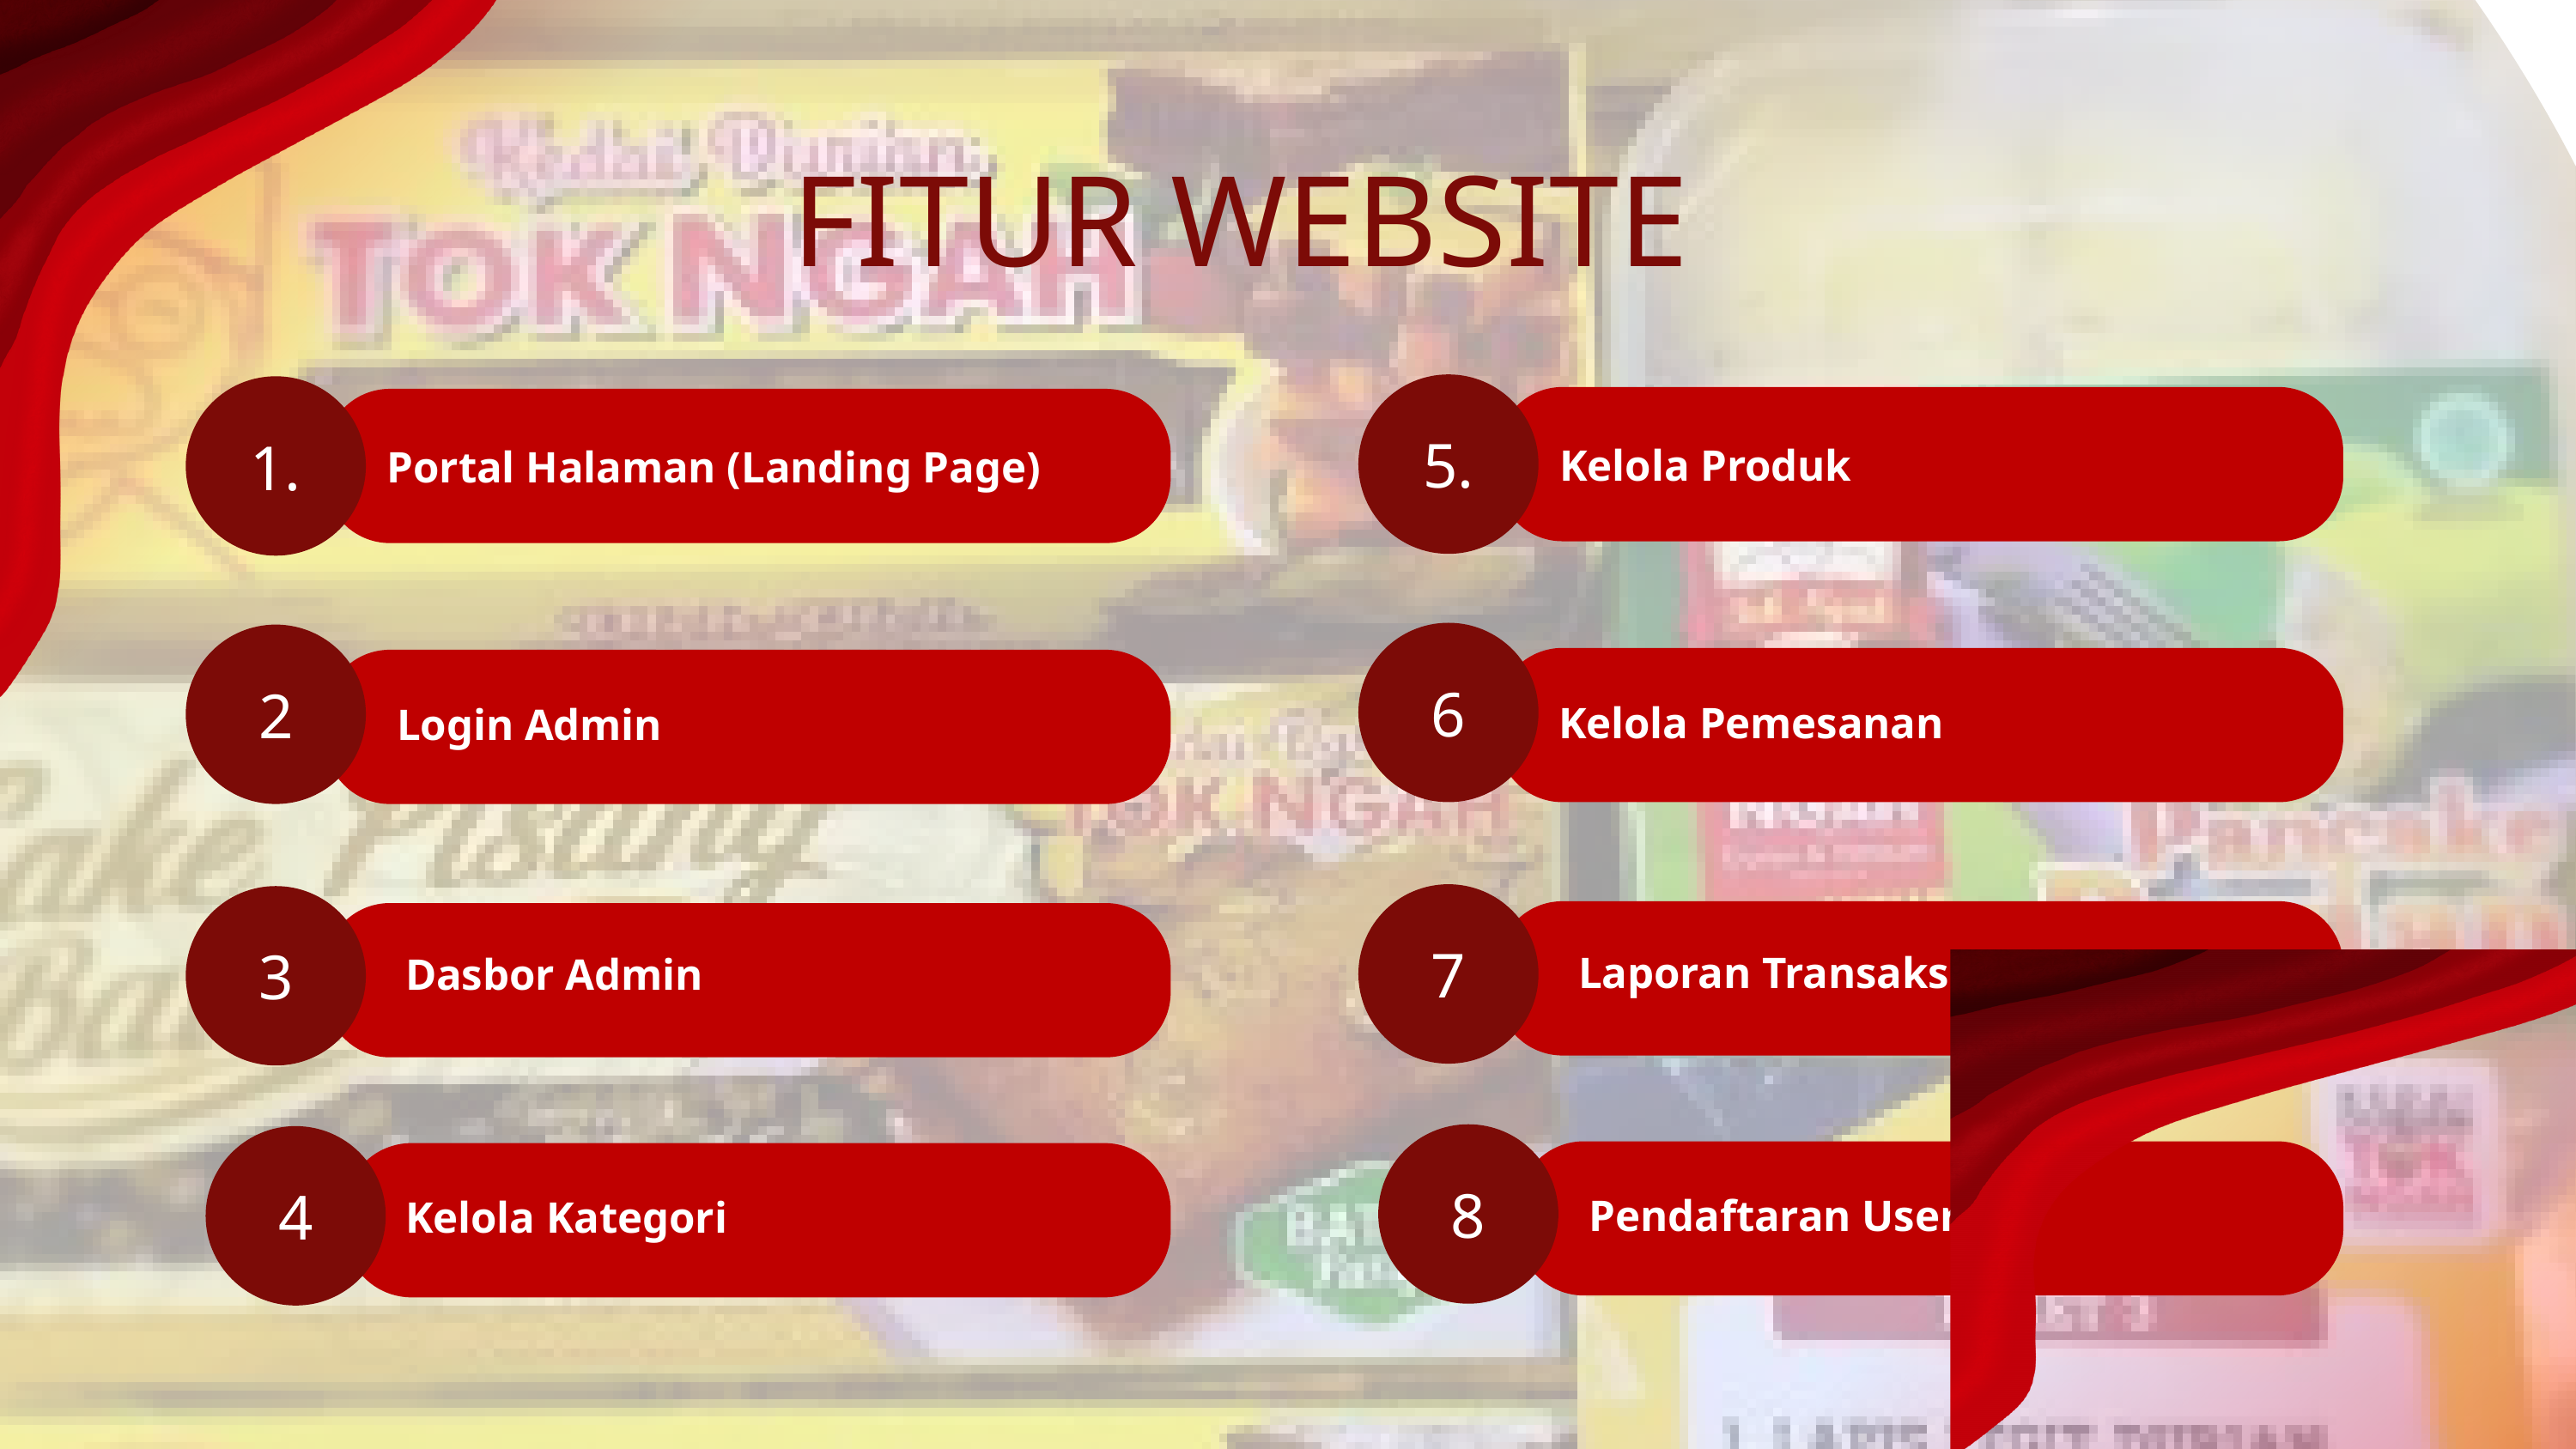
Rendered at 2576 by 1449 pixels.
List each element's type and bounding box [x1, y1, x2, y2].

text_box [1544, 647, 2344, 803]
text_box [1358, 883, 1539, 1064]
text_box [1358, 373, 1539, 555]
text_box [185, 885, 367, 1066]
text_box [0, 0, 2576, 1449]
text_box [1564, 1141, 2344, 1296]
text_box [1544, 900, 2344, 1056]
text_box [1544, 386, 2344, 542]
text_box [205, 1125, 386, 1307]
text_box [371, 388, 1171, 543]
text_box [1358, 622, 1539, 803]
text_box [371, 649, 1171, 804]
text_box [185, 624, 367, 804]
text_box [391, 1143, 1171, 1298]
text_box [1377, 1124, 1559, 1304]
text_box [371, 902, 1171, 1058]
text_box [185, 376, 367, 556]
